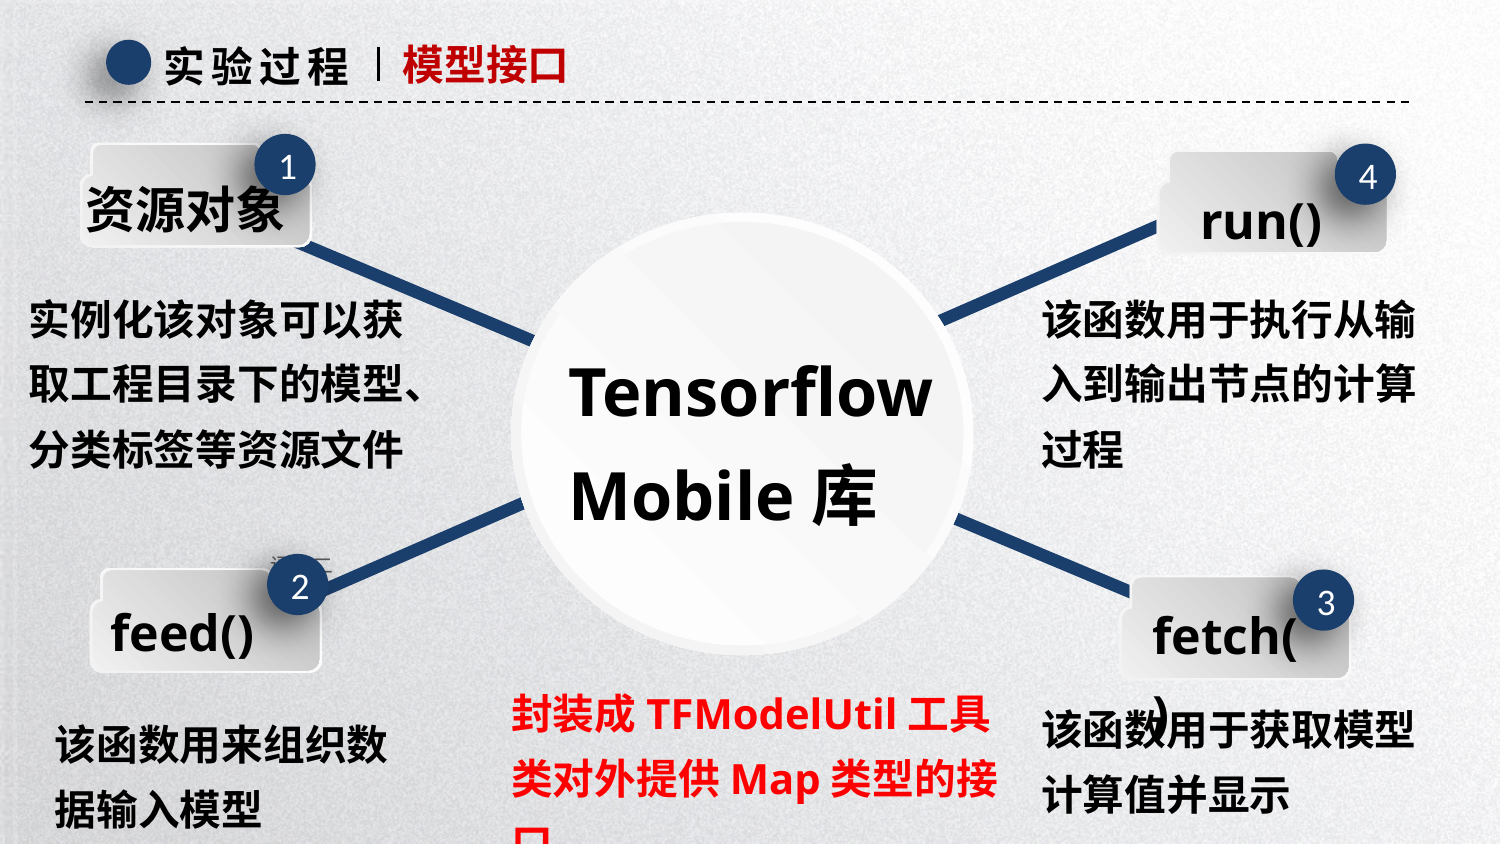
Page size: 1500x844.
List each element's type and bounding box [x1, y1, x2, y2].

text_box [188, 172, 1280, 650]
text_box [121, 256, 183, 566]
text_box [1119, 575, 1352, 681]
text_box [1156, 149, 1390, 255]
text_box [89, 568, 323, 673]
text_box [79, 142, 313, 248]
picture [0, 0, 1500, 844]
text_box [510, 212, 974, 656]
